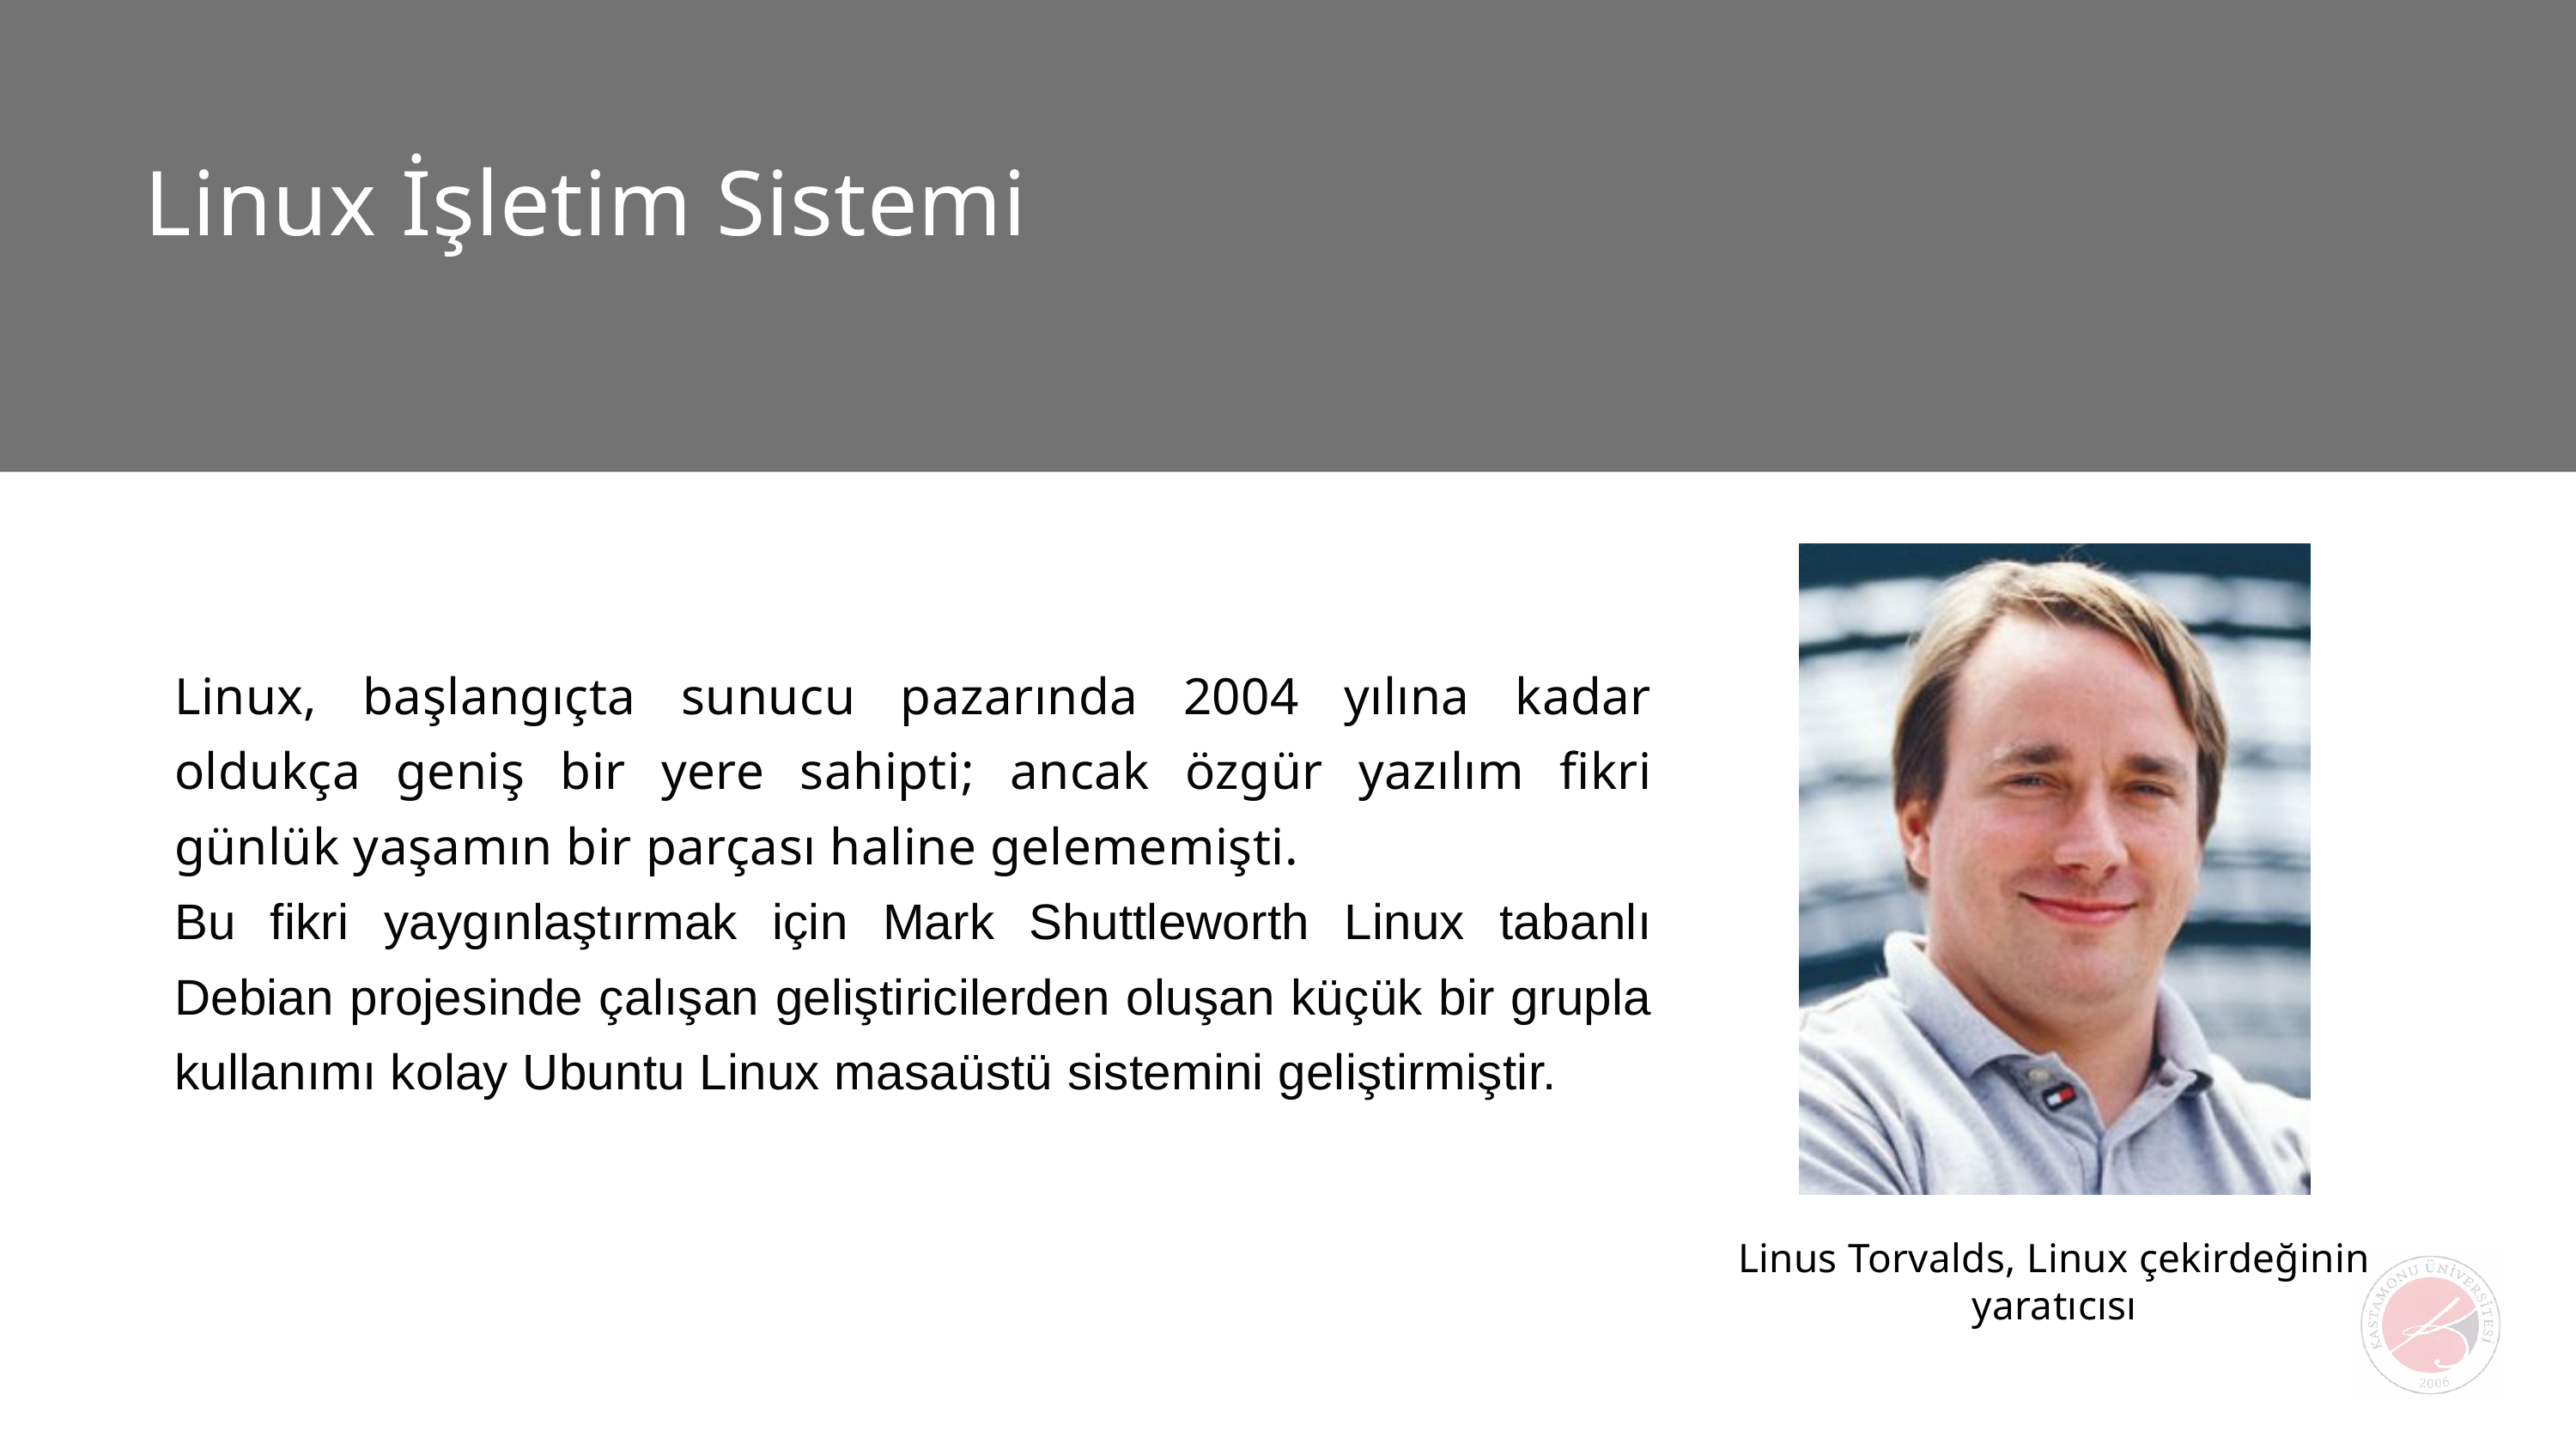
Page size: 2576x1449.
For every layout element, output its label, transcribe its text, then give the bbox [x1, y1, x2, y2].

picture [1799, 543, 2311, 1195]
text_box Linus Torvalds, Linux çekirdeğinin yaratıcısı [1722, 1233, 2387, 1328]
picture [2350, 1249, 2512, 1405]
text_box Linux İşletim Sistemi [144, 146, 1312, 254]
text_box Linux, başlangıçta sunucu pazarında 2004 yılına kadar oldukça geniş bir yere sahipti; ancak özgür yazılım fikri günlük yaşamın bir parçası haline gelememişti. Bu fikri yaygınlaştırmak için Mark Shuttleworth Linux tabanlı Debian projesinde çalışan geliştiricilerden oluşan küçük bir grupla kullanımı kolay Ubuntu Linux masaüstü sistemini geliştirmiştir. [174, 649, 1655, 1100]
text_box [0, 0, 2576, 472]
